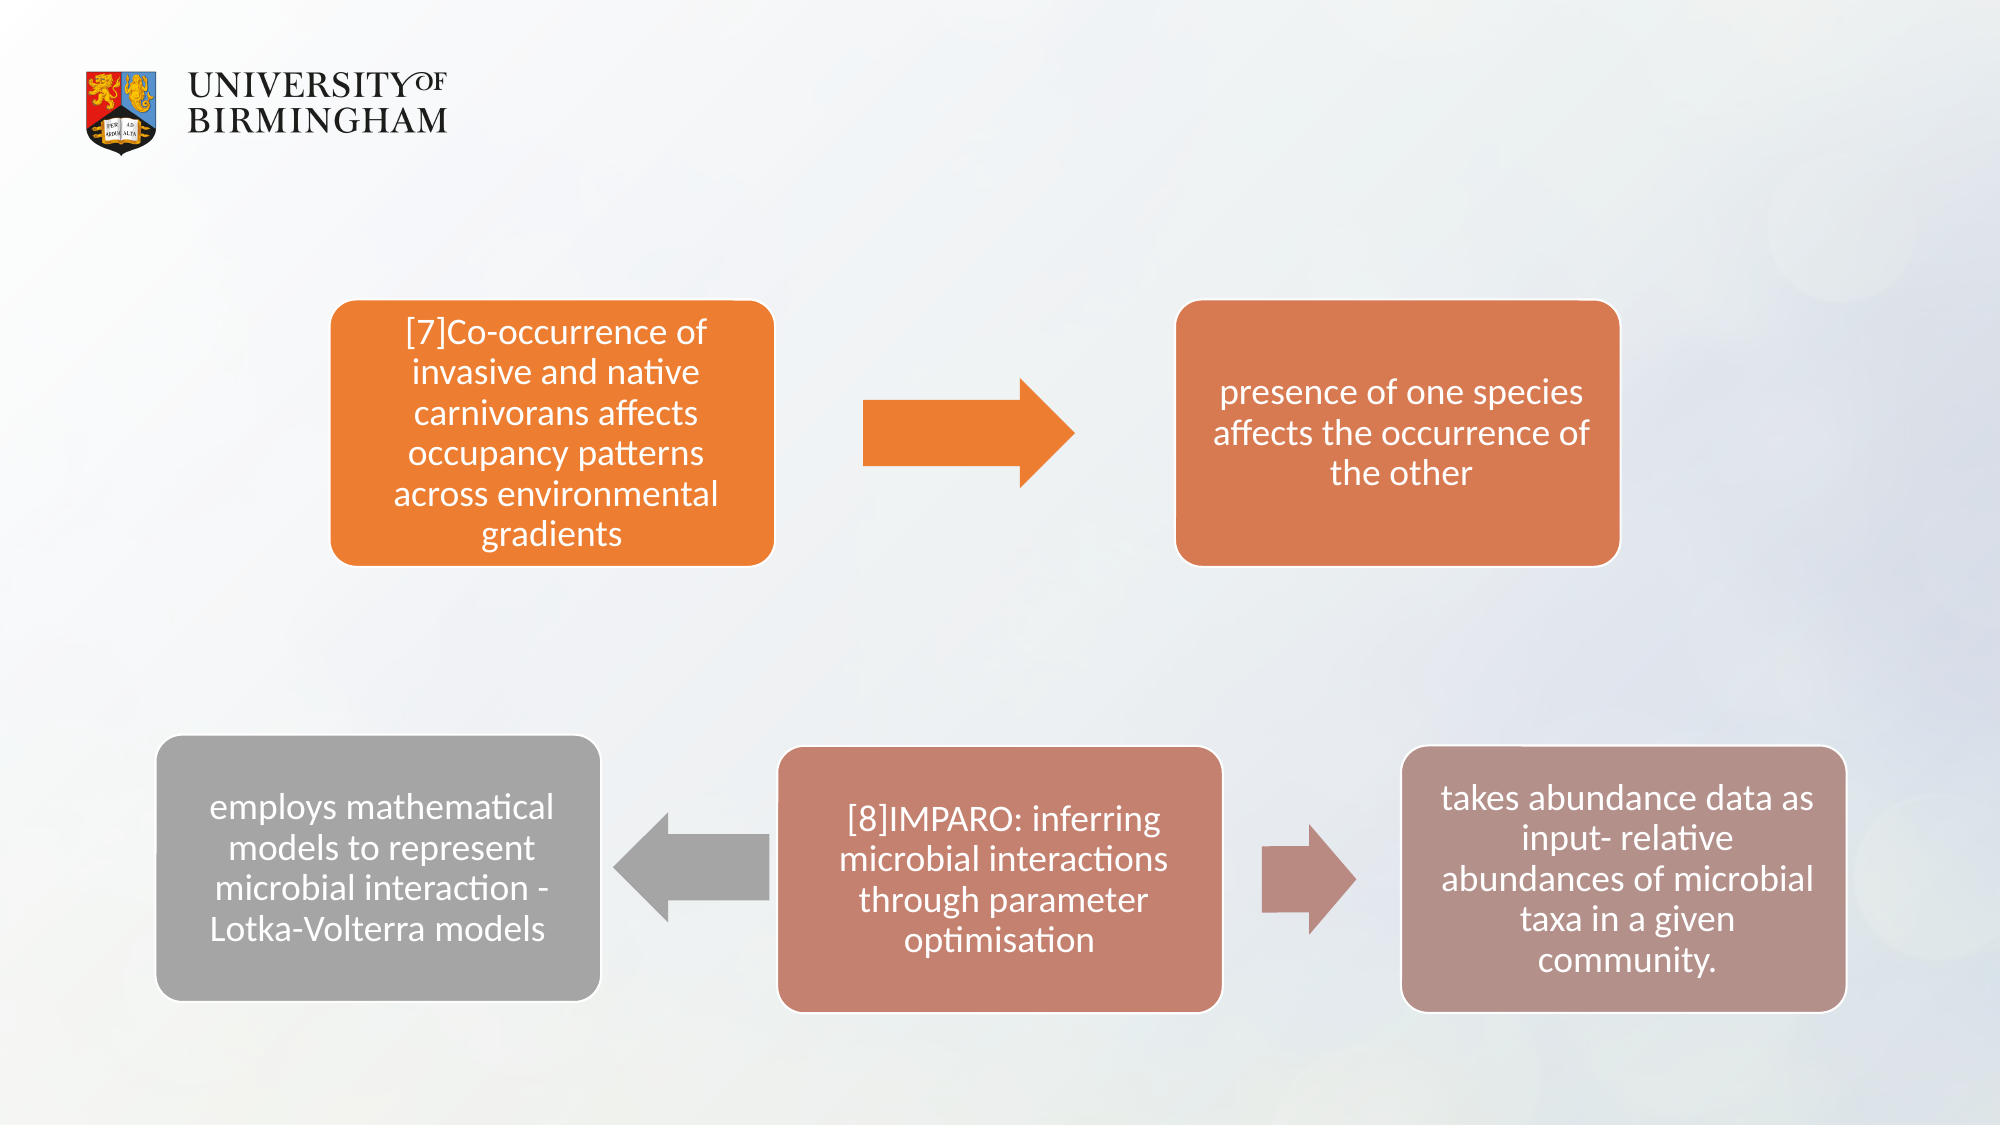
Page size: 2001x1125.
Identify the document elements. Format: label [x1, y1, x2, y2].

picture [0, 0, 2000, 1125]
list [137, 299, 1863, 1014]
